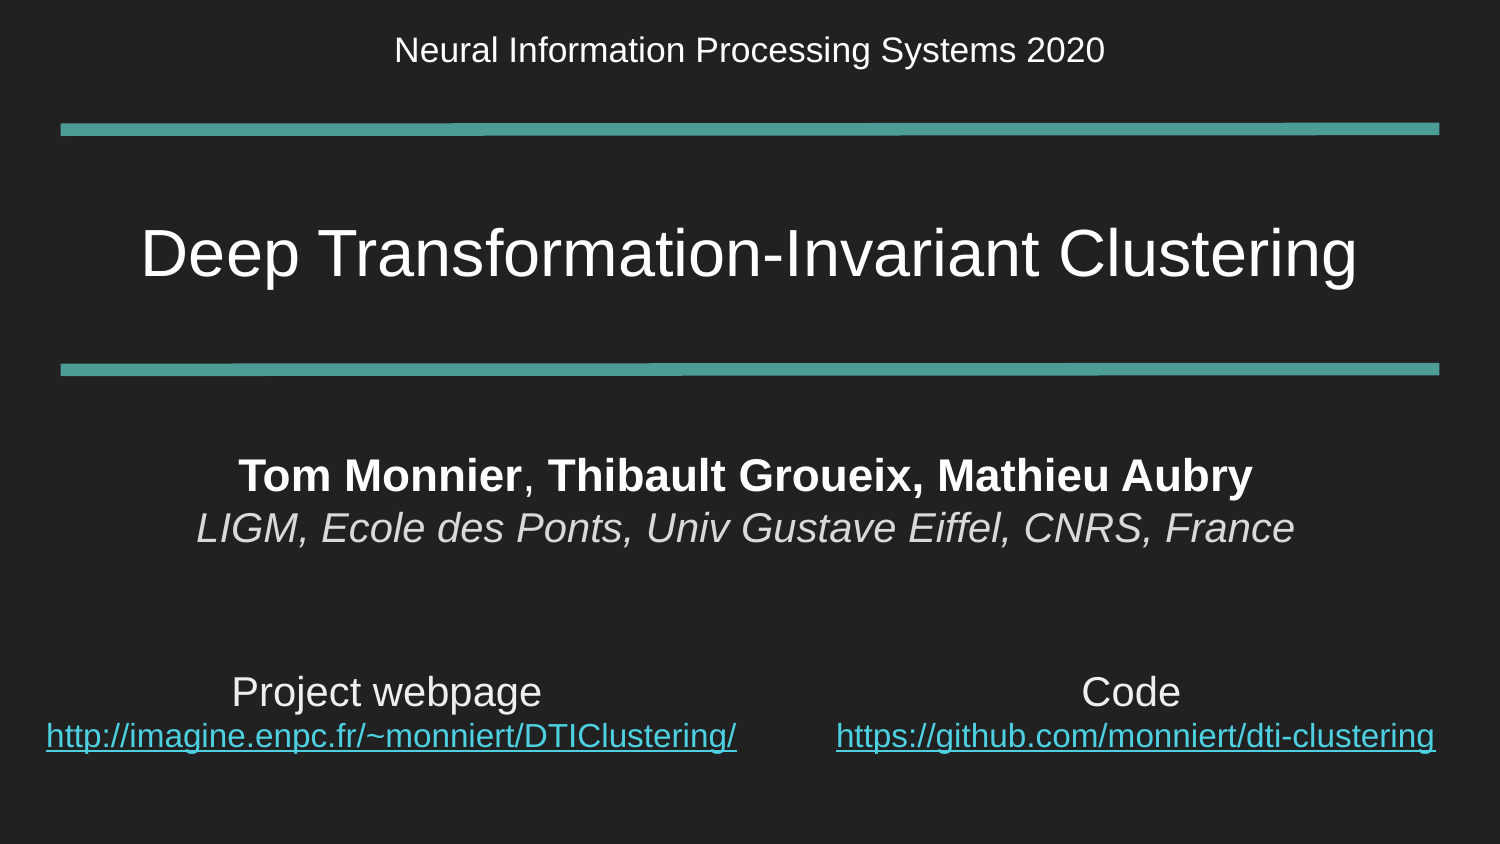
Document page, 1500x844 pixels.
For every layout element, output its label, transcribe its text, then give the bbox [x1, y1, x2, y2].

subtitle Neural Information Processing Systems 2020 [51, 11, 1449, 81]
title Deep Transformation-Invariant Clustering [0, 120, 1500, 379]
subtitle Project webpage http://imagine.enpc.fr/~monniert/DTIClustering/ [0, 649, 744, 781]
text_box Code https://github.com/monniert/dti-clustering [744, 649, 1500, 781]
text_box Tom Monnier, Thibault Groueix, Mathieu Aubry LIGM, Ecole des Ponts, Univ Gustave Eiffel, CNRS, France [47, 430, 1445, 689]
